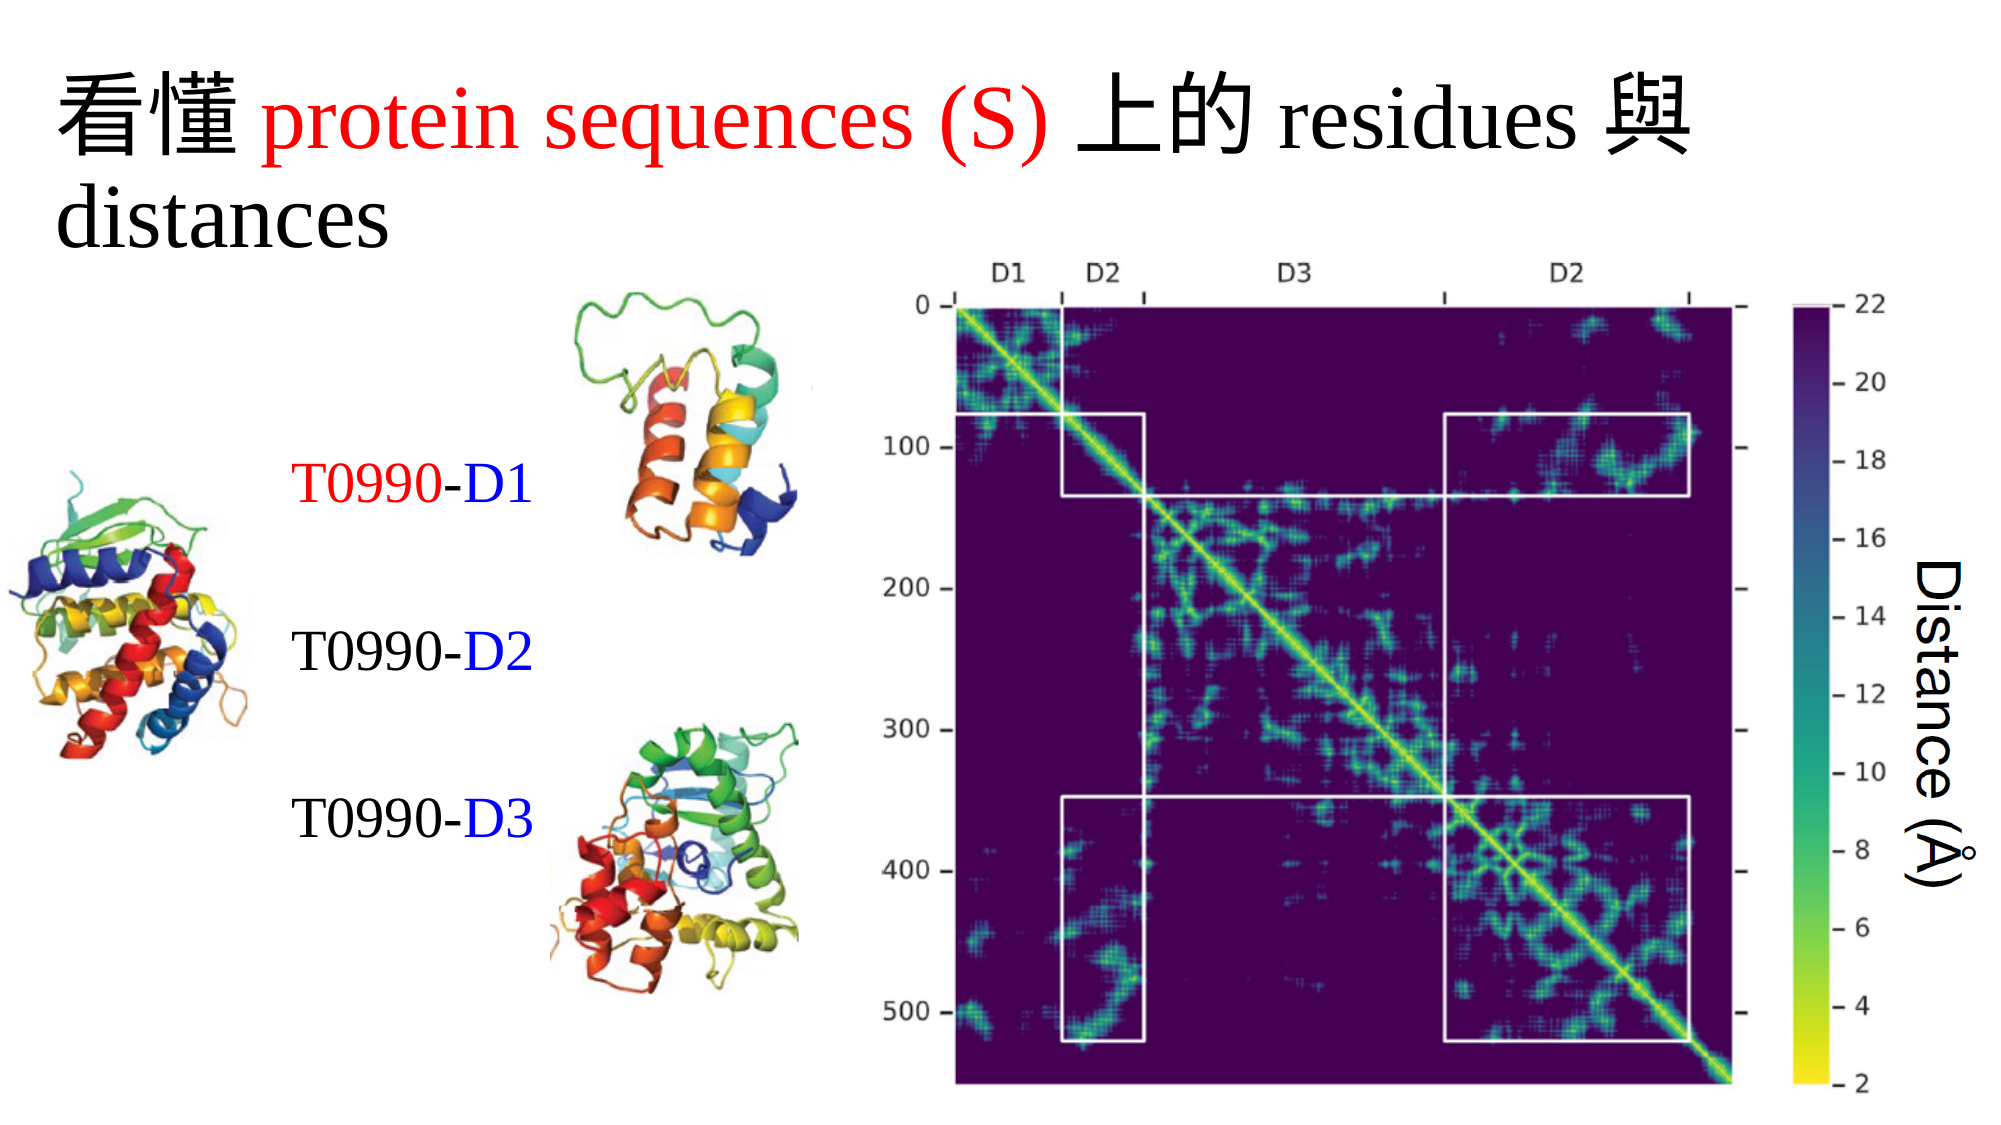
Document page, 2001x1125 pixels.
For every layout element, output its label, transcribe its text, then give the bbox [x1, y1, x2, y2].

picture [550, 710, 813, 1005]
list T0990-D1 T0990-D2 T0990-D3 [259, 354, 567, 1068]
picture [874, 249, 1979, 1105]
picture [566, 277, 813, 567]
title 看懂protein sequences (S)上的residues與distances [40, 59, 1962, 278]
picture [0, 458, 260, 773]
